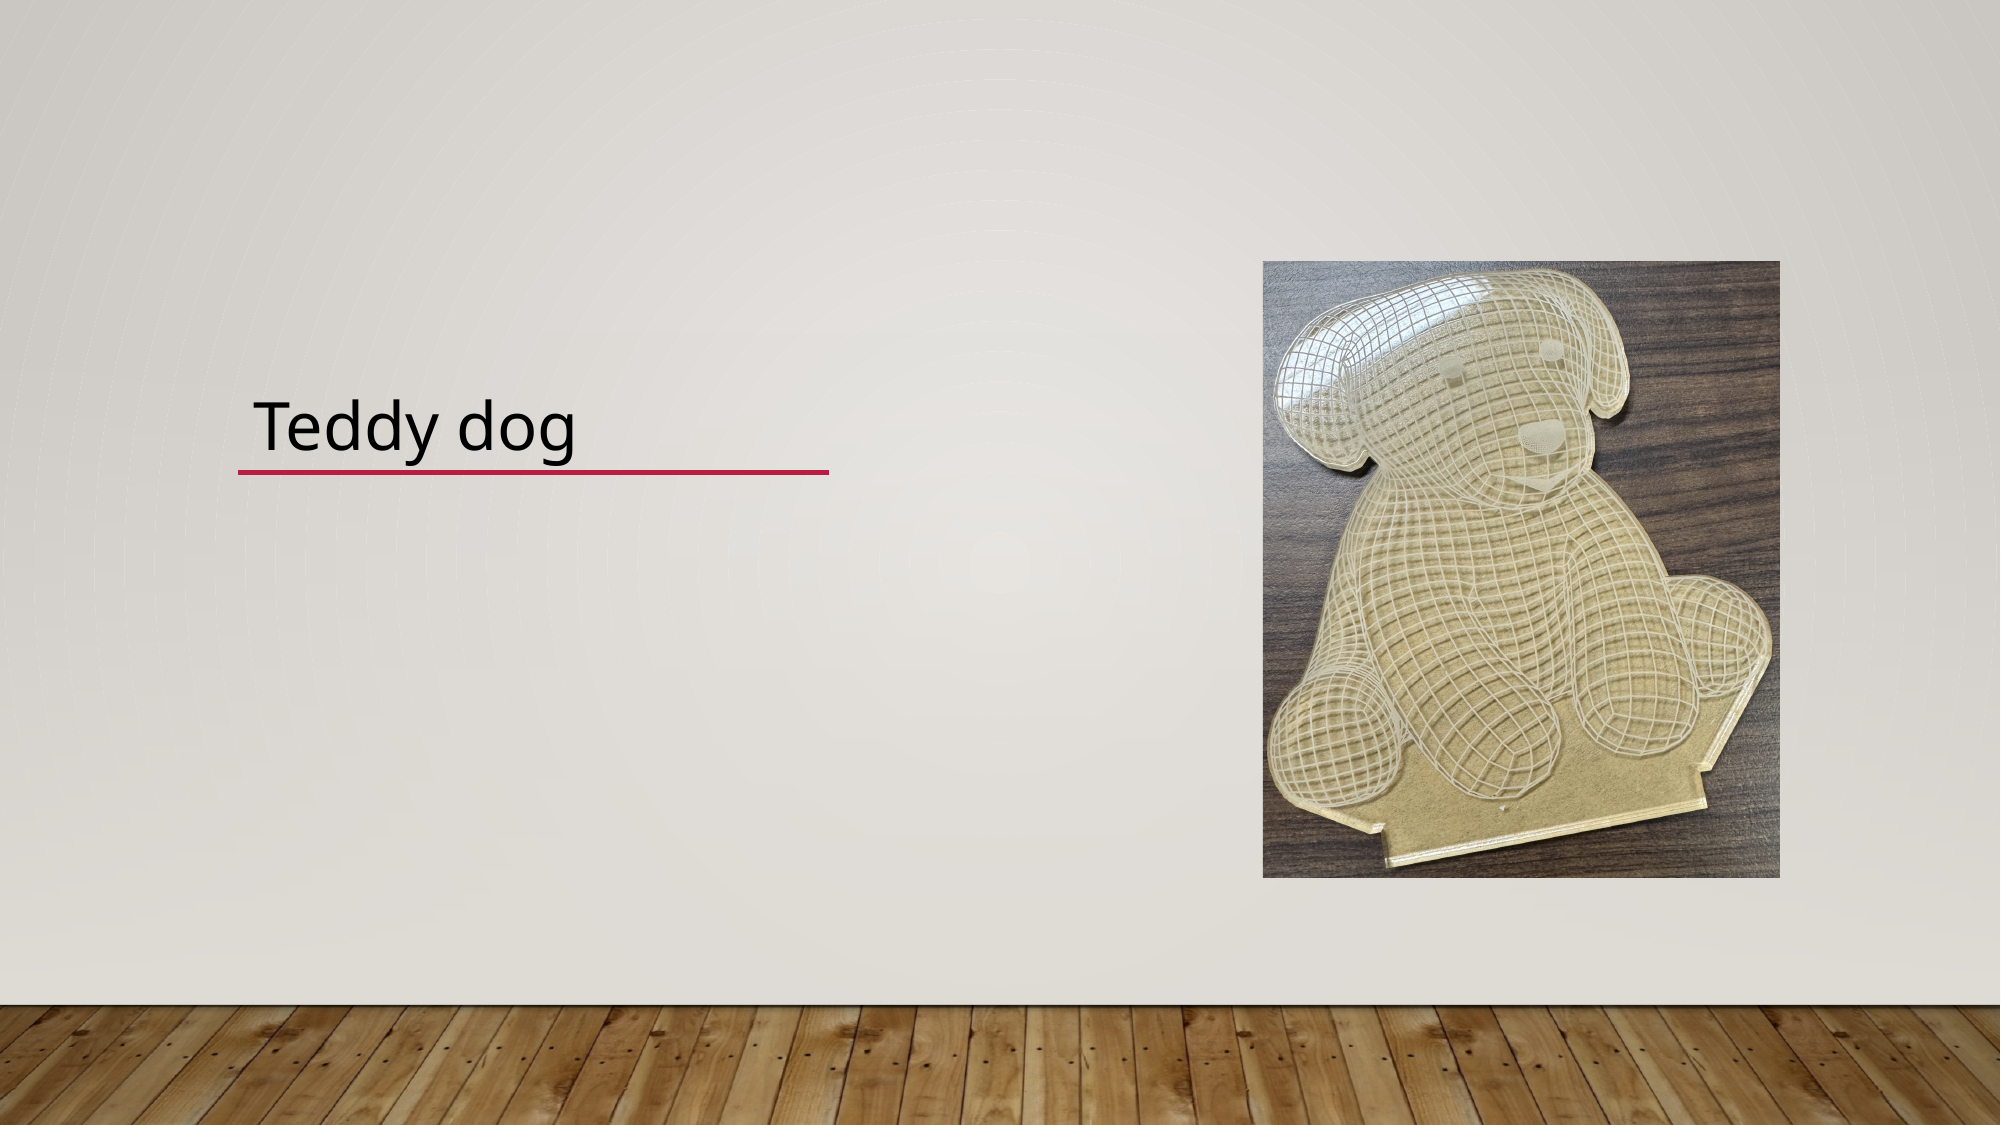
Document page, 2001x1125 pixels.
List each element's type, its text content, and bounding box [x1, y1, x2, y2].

picture [0, 1005, 2000, 1125]
picture [1262, 829, 1780, 878]
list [1213, 310, 1830, 829]
title Teddy dog [238, 131, 829, 473]
picture [1262, 261, 1780, 310]
